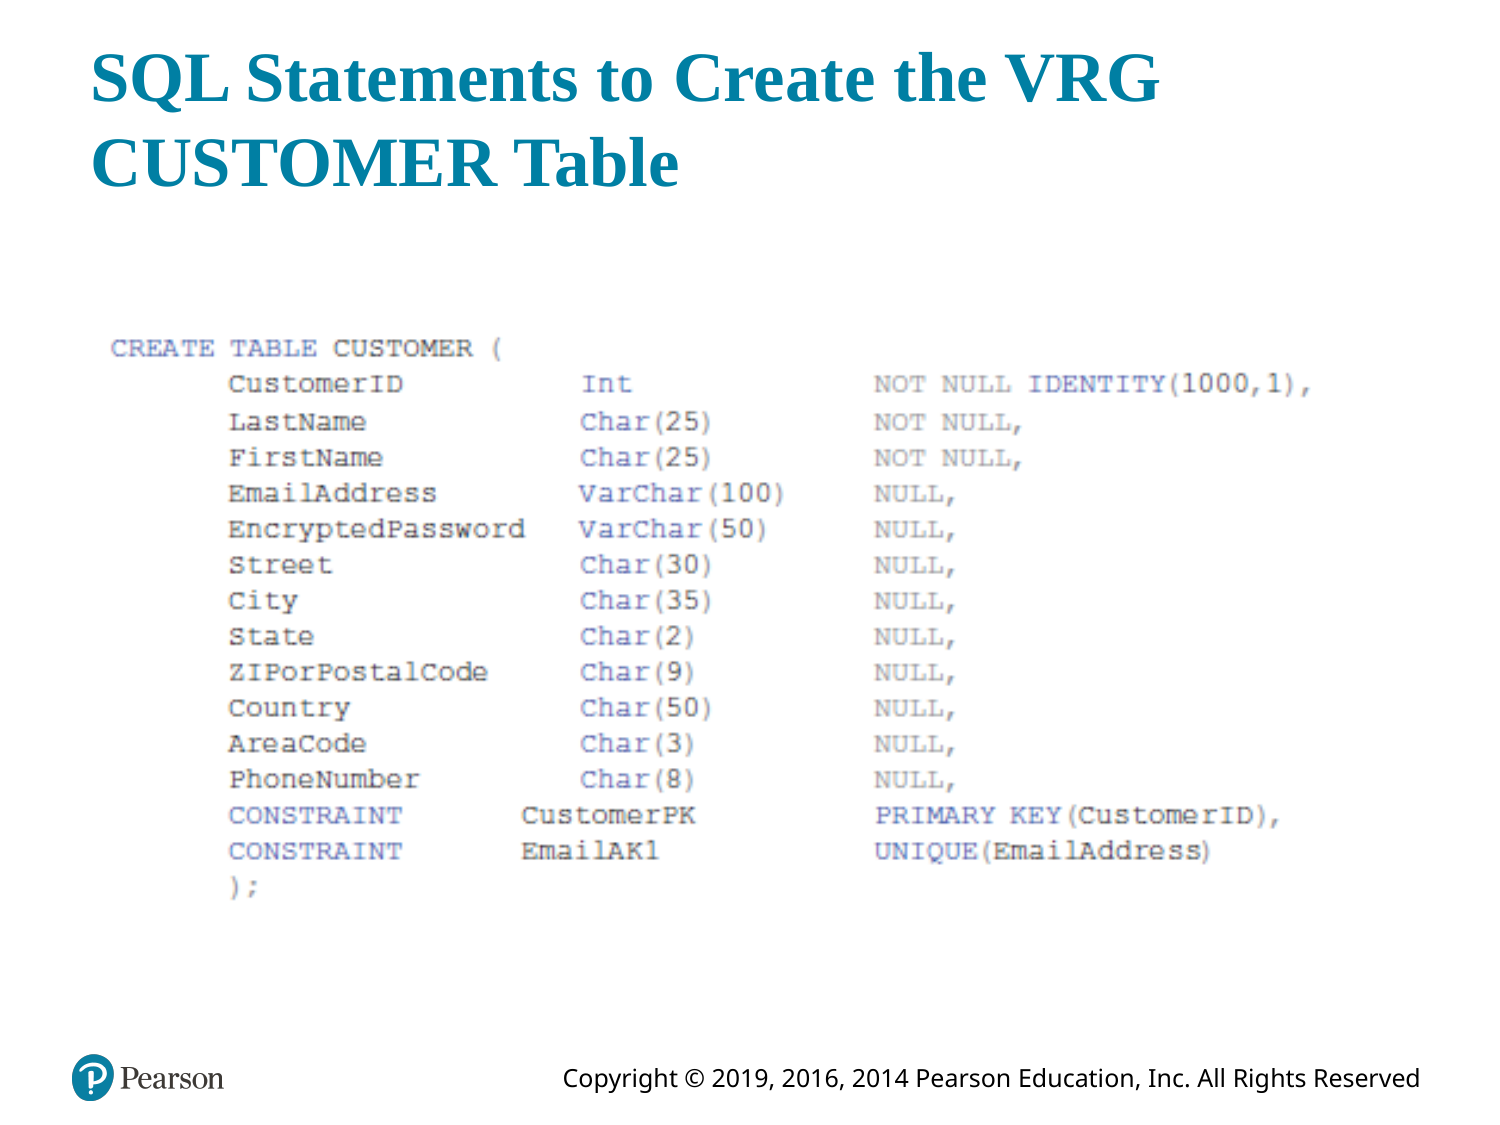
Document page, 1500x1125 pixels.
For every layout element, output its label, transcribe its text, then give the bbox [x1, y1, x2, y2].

title SQL Statements to Create the VRG CUSTOMER Table [75, 35, 1425, 216]
picture [80, 1063, 106, 1088]
picture [98, 1054, 224, 1101]
picture [100, 319, 1325, 923]
picture [72, 1054, 88, 1070]
picture [72, 1087, 83, 1101]
